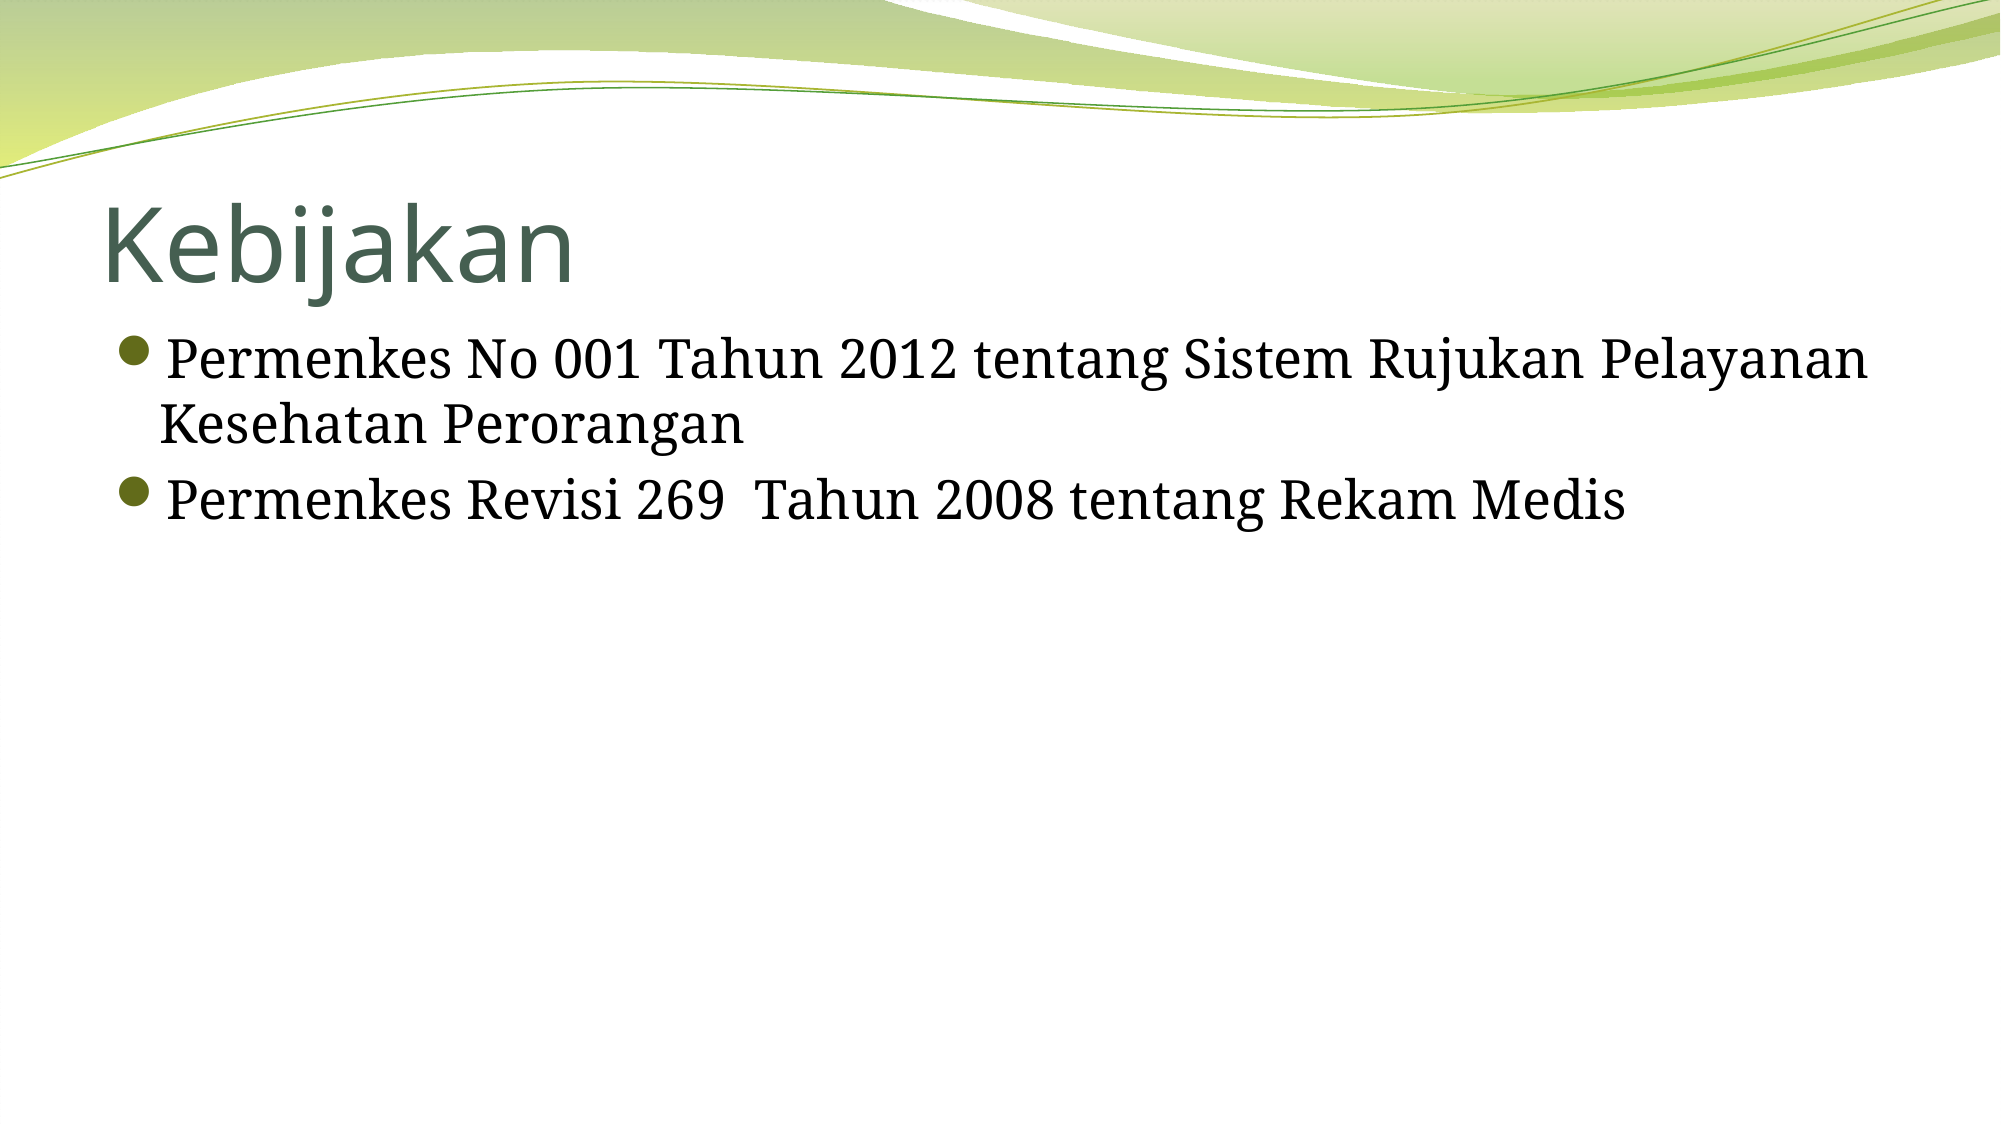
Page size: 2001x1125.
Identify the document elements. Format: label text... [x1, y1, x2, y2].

title Kebijakan [99, 115, 1900, 303]
list Permenkes No 001 Tahun 2012 tentang Sistem Rujukan Pelayanan Kesehatan Perorangan Permenkes Revisi 269 Tahun 2008 tentang Rekam Medis [99, 317, 1900, 1038]
